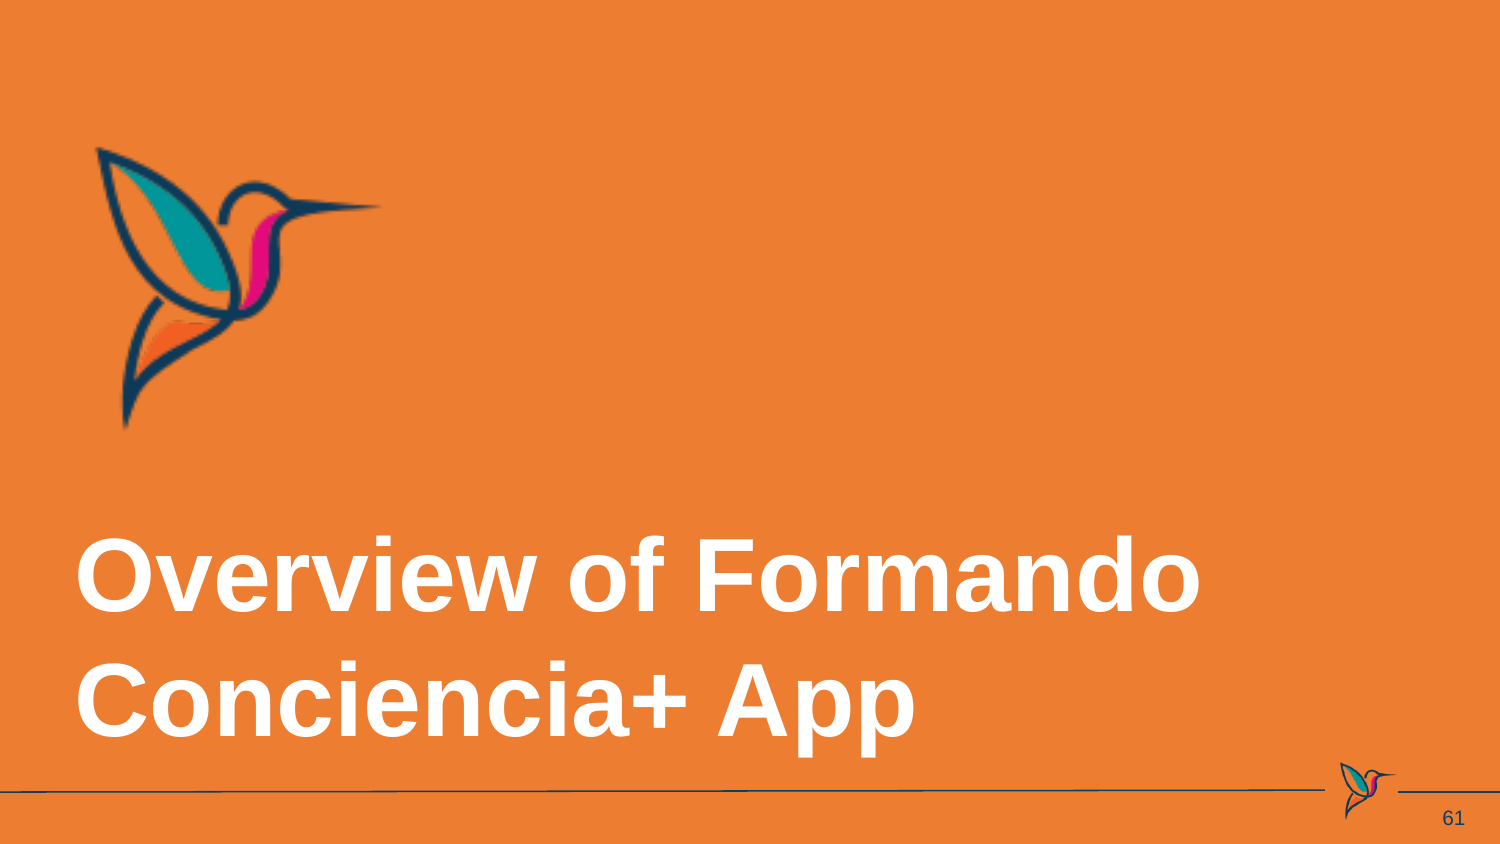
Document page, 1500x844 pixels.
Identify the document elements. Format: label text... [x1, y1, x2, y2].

picture [88, 140, 388, 440]
picture [1338, 759, 1398, 823]
text_box Overview of Formando Conciencia+ App [59, 492, 1343, 636]
